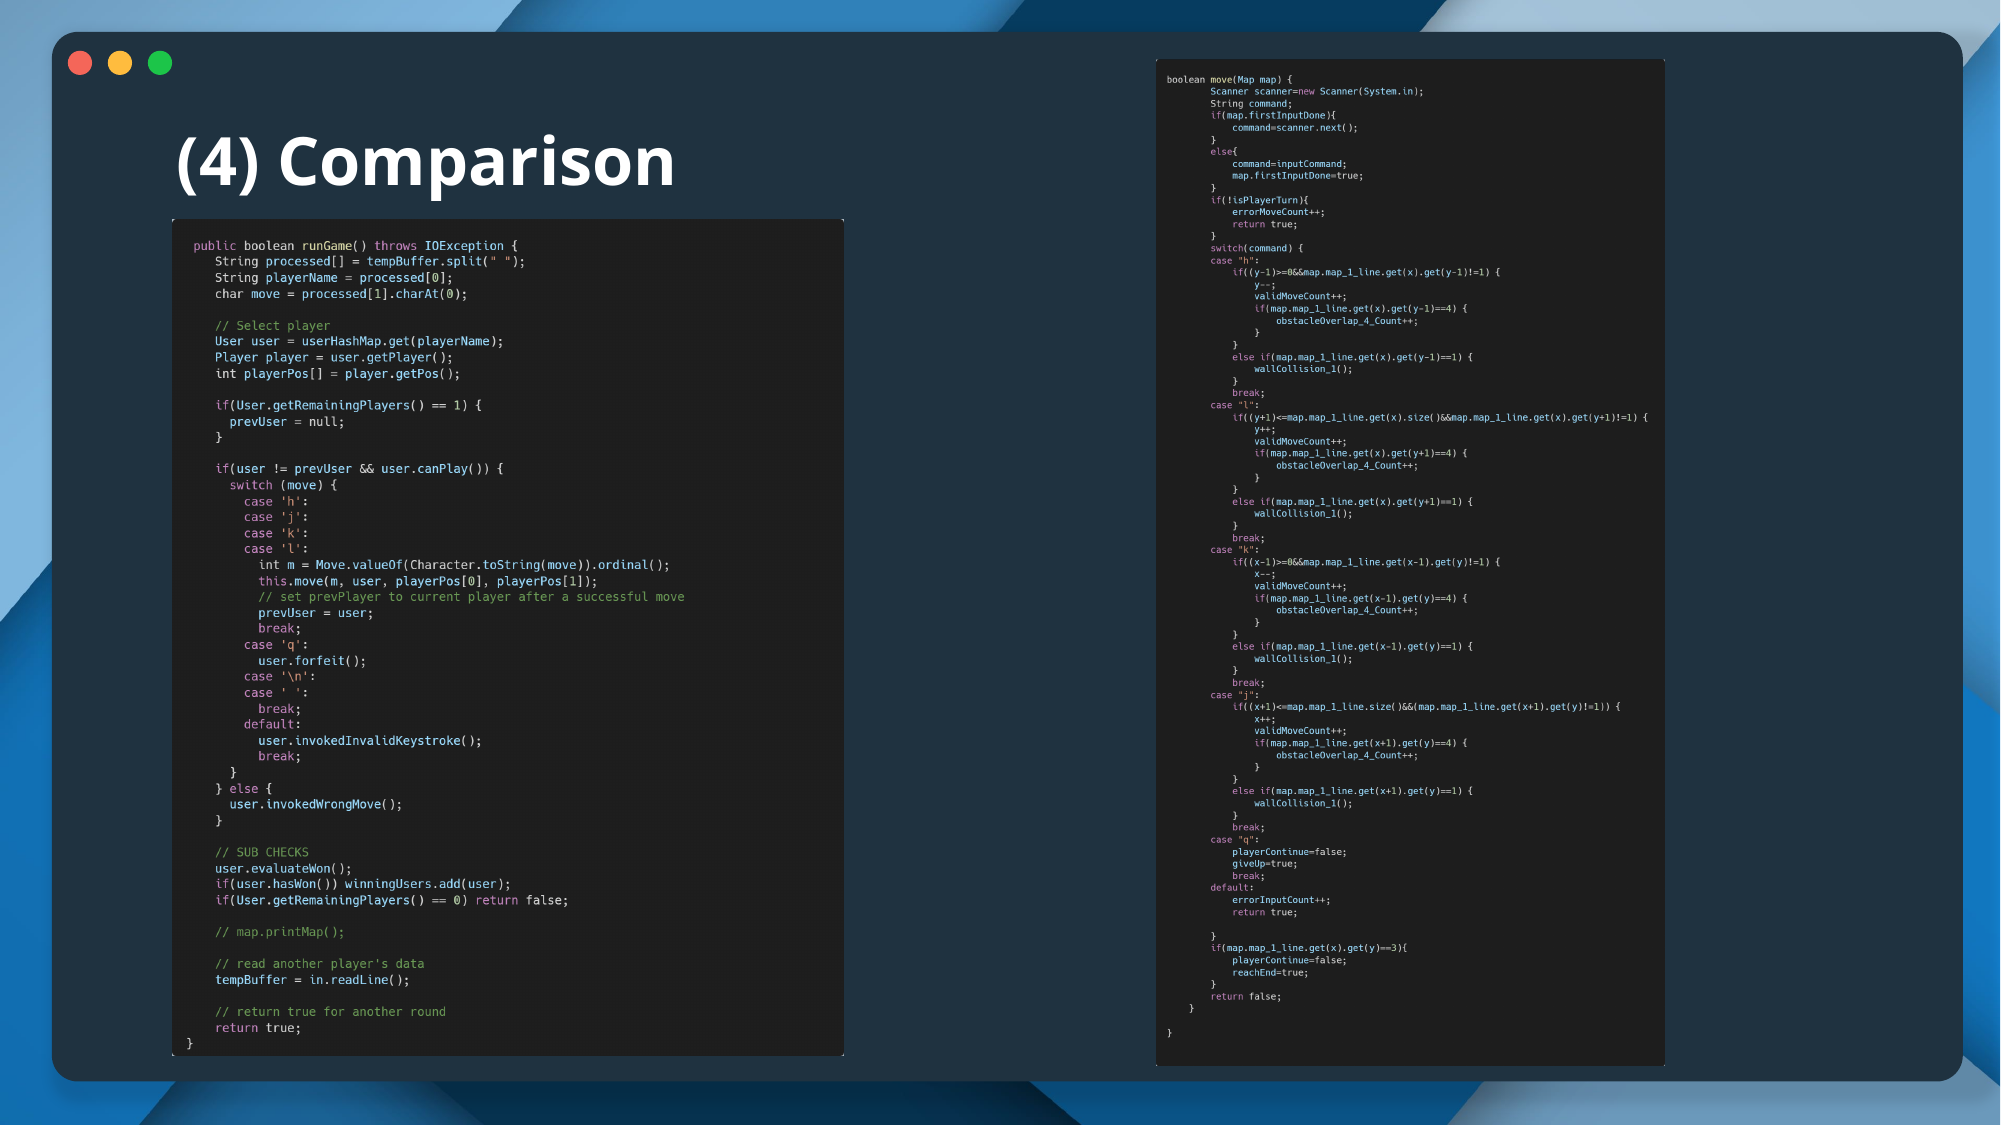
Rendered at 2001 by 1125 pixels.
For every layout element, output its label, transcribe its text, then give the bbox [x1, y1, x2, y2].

title (4) Comparison [156, 113, 761, 220]
picture [0, 0, 2001, 1125]
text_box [67, 50, 173, 76]
text_box [51, 31, 1963, 1082]
